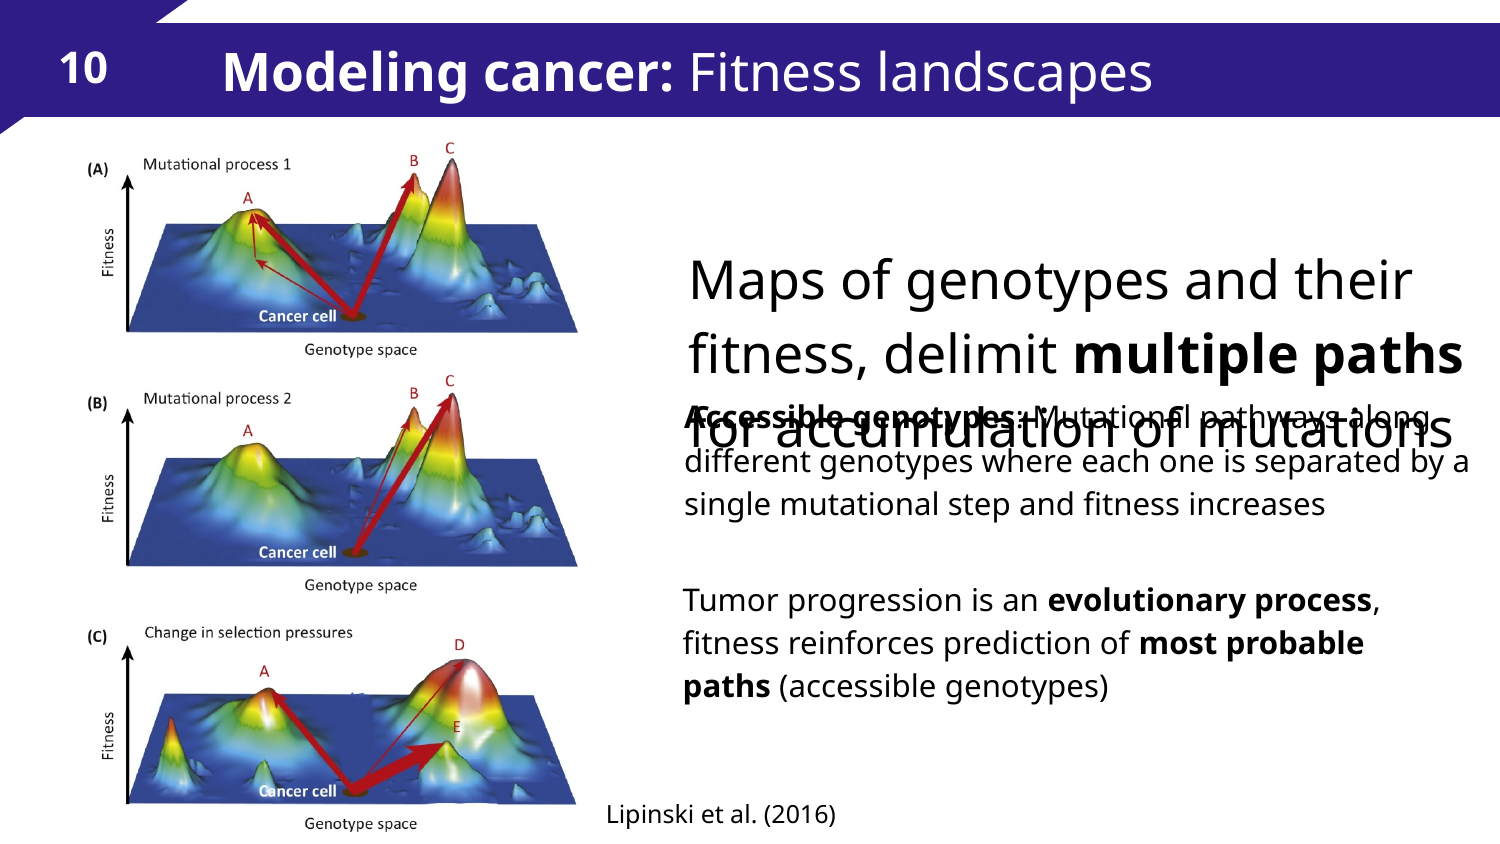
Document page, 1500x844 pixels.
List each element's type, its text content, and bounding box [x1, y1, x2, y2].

picture [87, 139, 579, 836]
title Modeling cancer: Fitness landscapes [26, 23, 1500, 117]
list Maps of genotypes and their fitness, delimit multiple paths for accumulation of mutations [673, 221, 1492, 504]
text_box Accessible genotypes: Mutational pathways along different genotypes where each one is separated by a single mutational step and fitness increases [669, 377, 1487, 537]
text_box Lipinski et al. (2016) [590, 783, 953, 844]
slide_number ‹#› [33, 37, 124, 103]
text_box Tumor progression is an evolutionary process, fitness reinforces prediction of most probable paths (accessible genotypes) [667, 559, 1470, 719]
text_box [0, 0, 188, 135]
